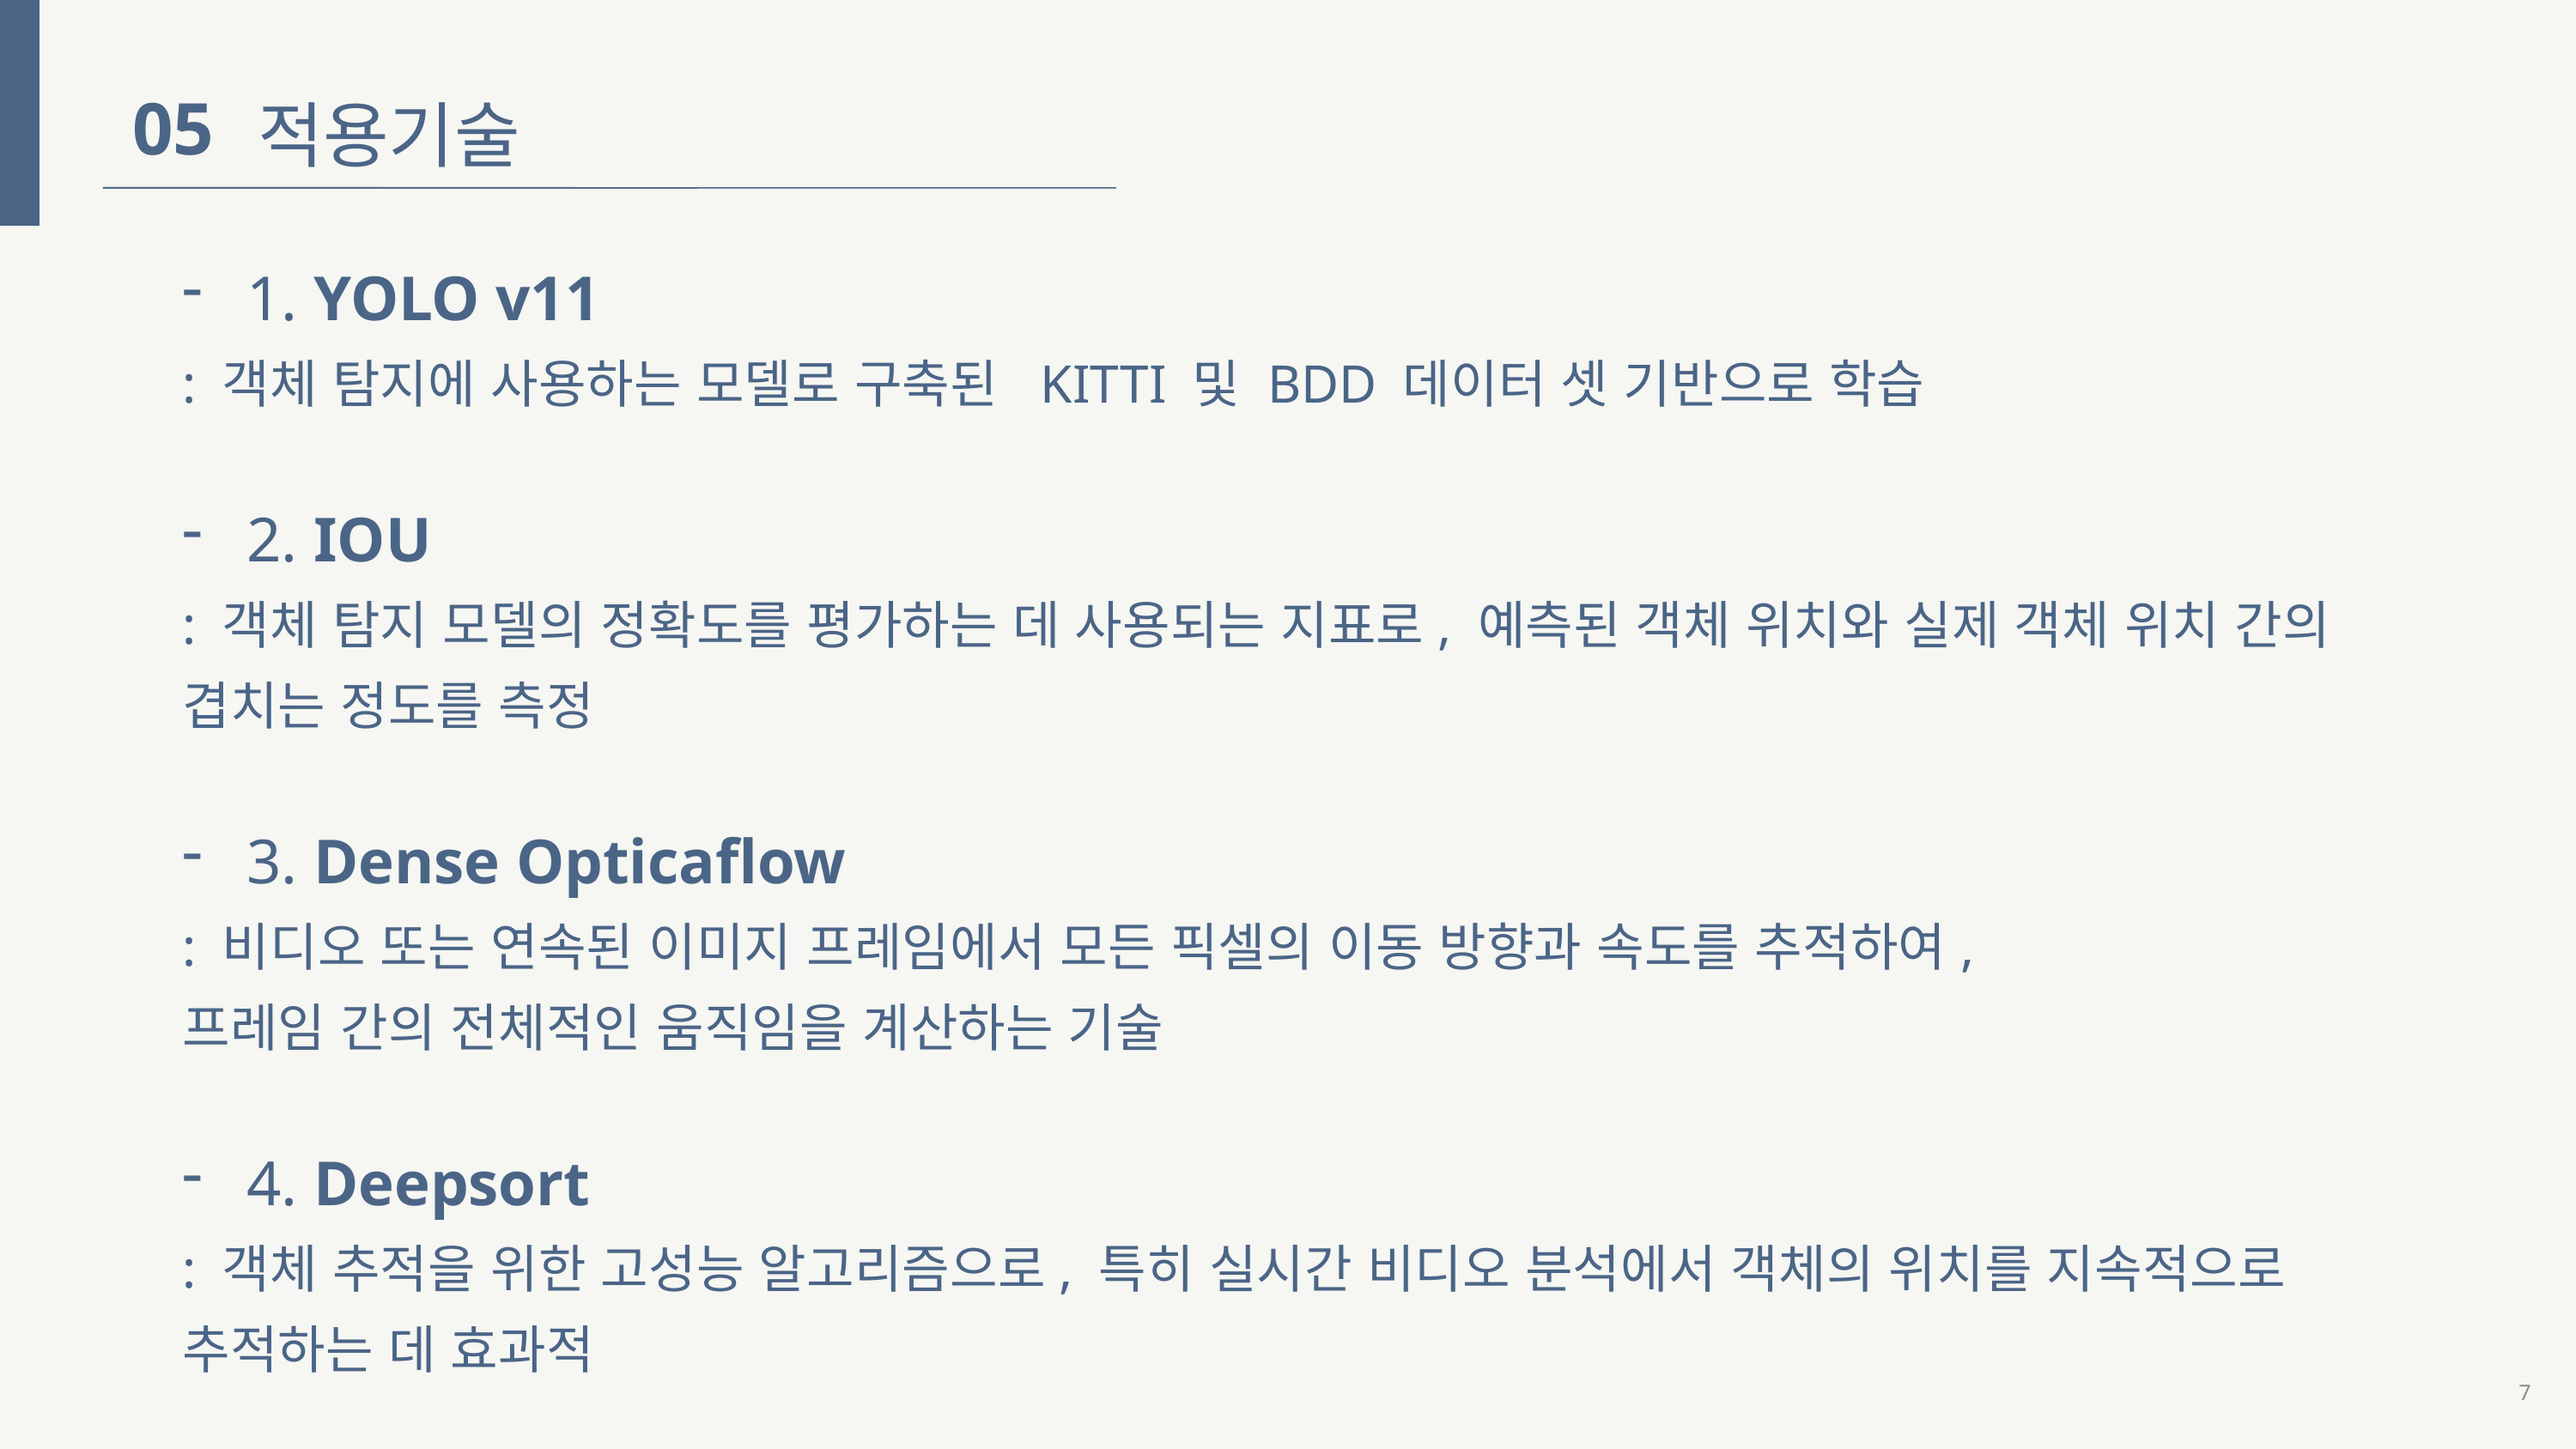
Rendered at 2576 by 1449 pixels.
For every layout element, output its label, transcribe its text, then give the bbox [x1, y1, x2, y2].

text_box 1. YOLO v11 : 객체 탐지에 사용하는 모델로 구축된 KITTI 및 BDD 데이터 셋 기반으로 학습 2. IOU : 객체 탐지 모델의 정확도를 평가하는 데 사용되는 지표로, 예측된 객체 위치와 실제 객체 위치 간의 겹치는 정도를 측정 3. Dense Opticaflow : 비디오 또는 연속된 이미지 프레임에서 모든 픽셀의 이동 방향과 속도를 추적하여, 프레임 간의 전체적인 움직임을 계산하는 기술 4. Deepsort : 객체 추적을 위한 고성능 알고리즘으로, 특히 실시간 비디오 분석에서 객체의 위치를 지속적으로 추적하는 데 효과적 [182, 252, 2427, 1379]
slide_number 7 [2243, 1367, 2544, 1420]
text_box 적용기술 [258, 64, 1063, 176]
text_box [0, 0, 39, 226]
text_box 05 [132, 94, 223, 169]
